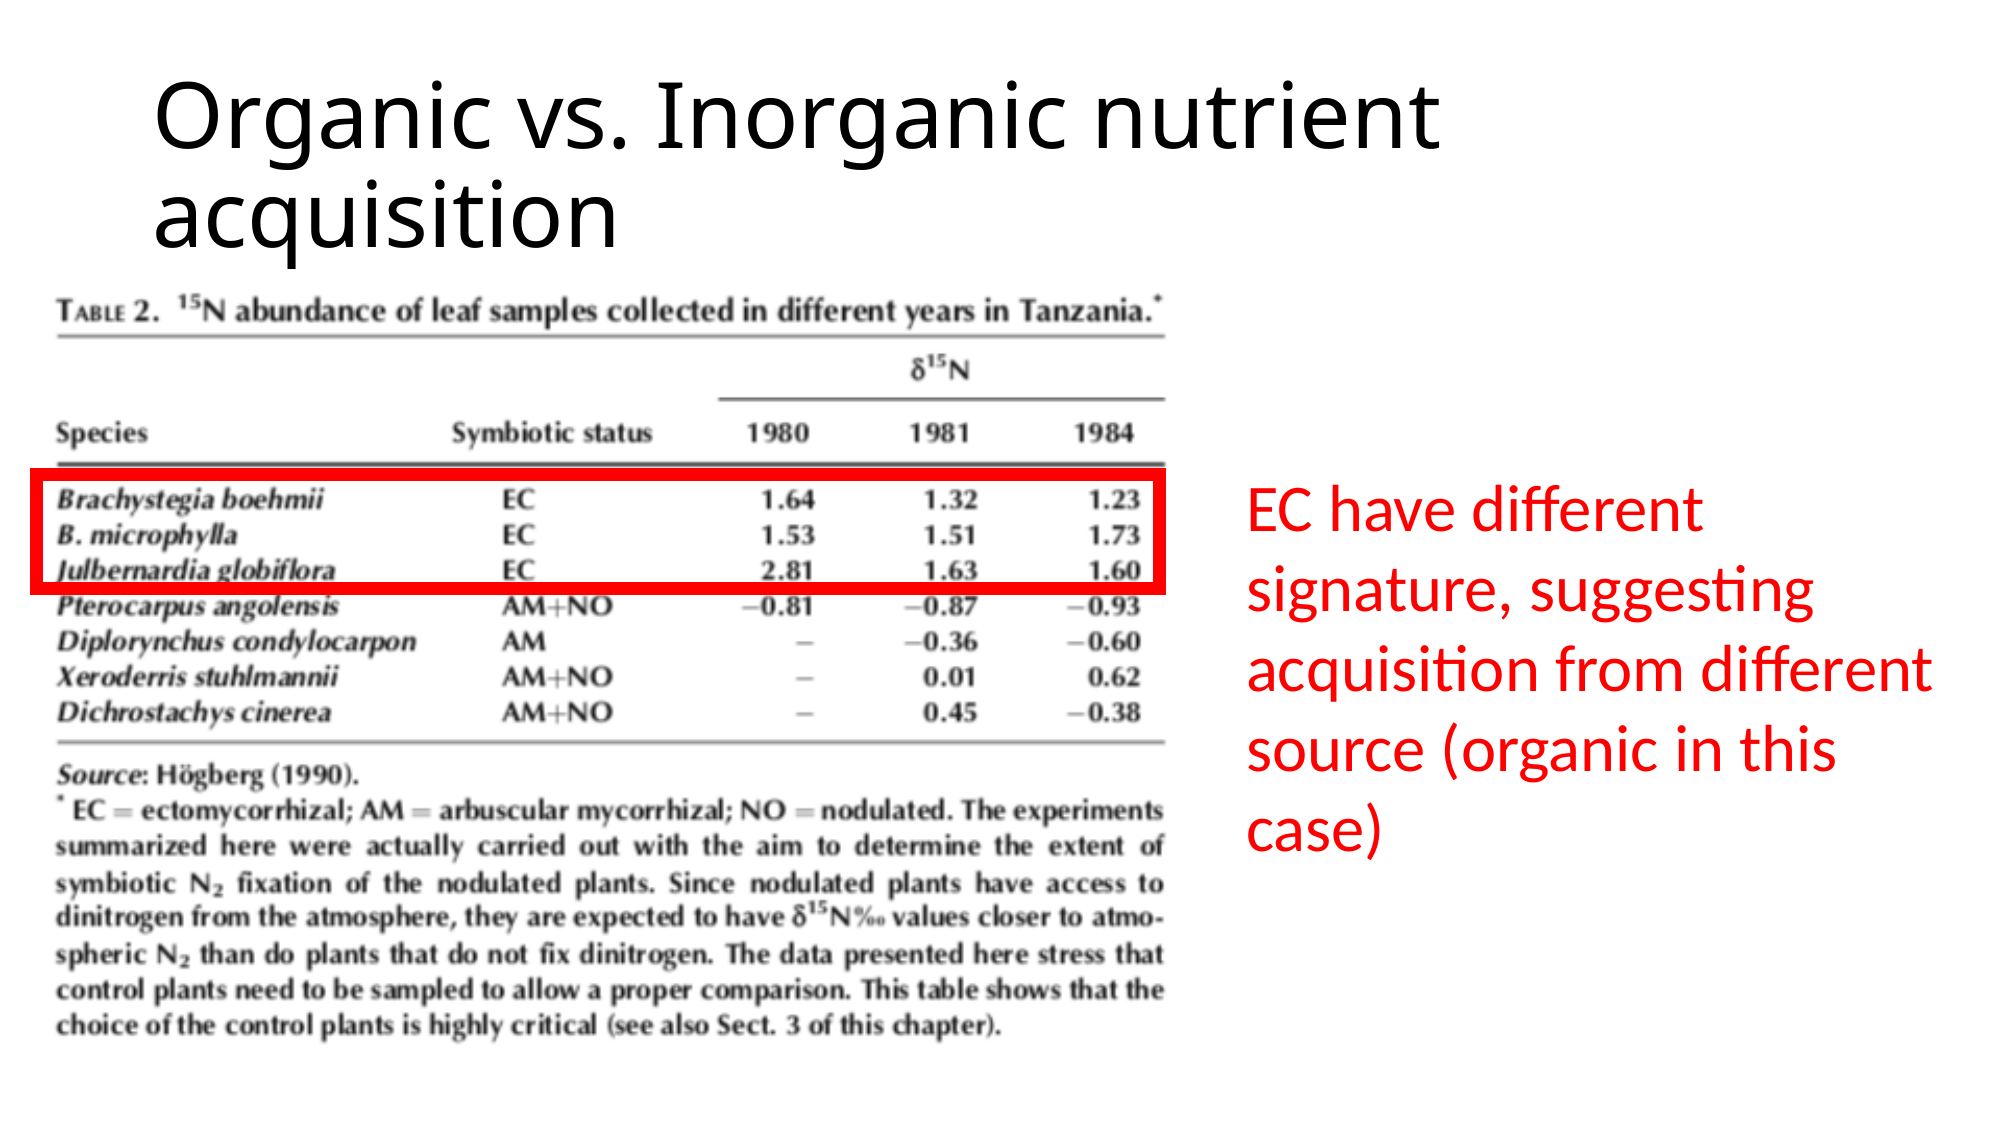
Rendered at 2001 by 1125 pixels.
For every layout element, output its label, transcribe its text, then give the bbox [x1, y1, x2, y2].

picture [36, 277, 1185, 1057]
text_box EC have different signature, suggesting acquisition from different source (organic in this case) [1231, 457, 1953, 872]
title Organic vs. Inorganic nutrient acquisition [137, 59, 1863, 278]
